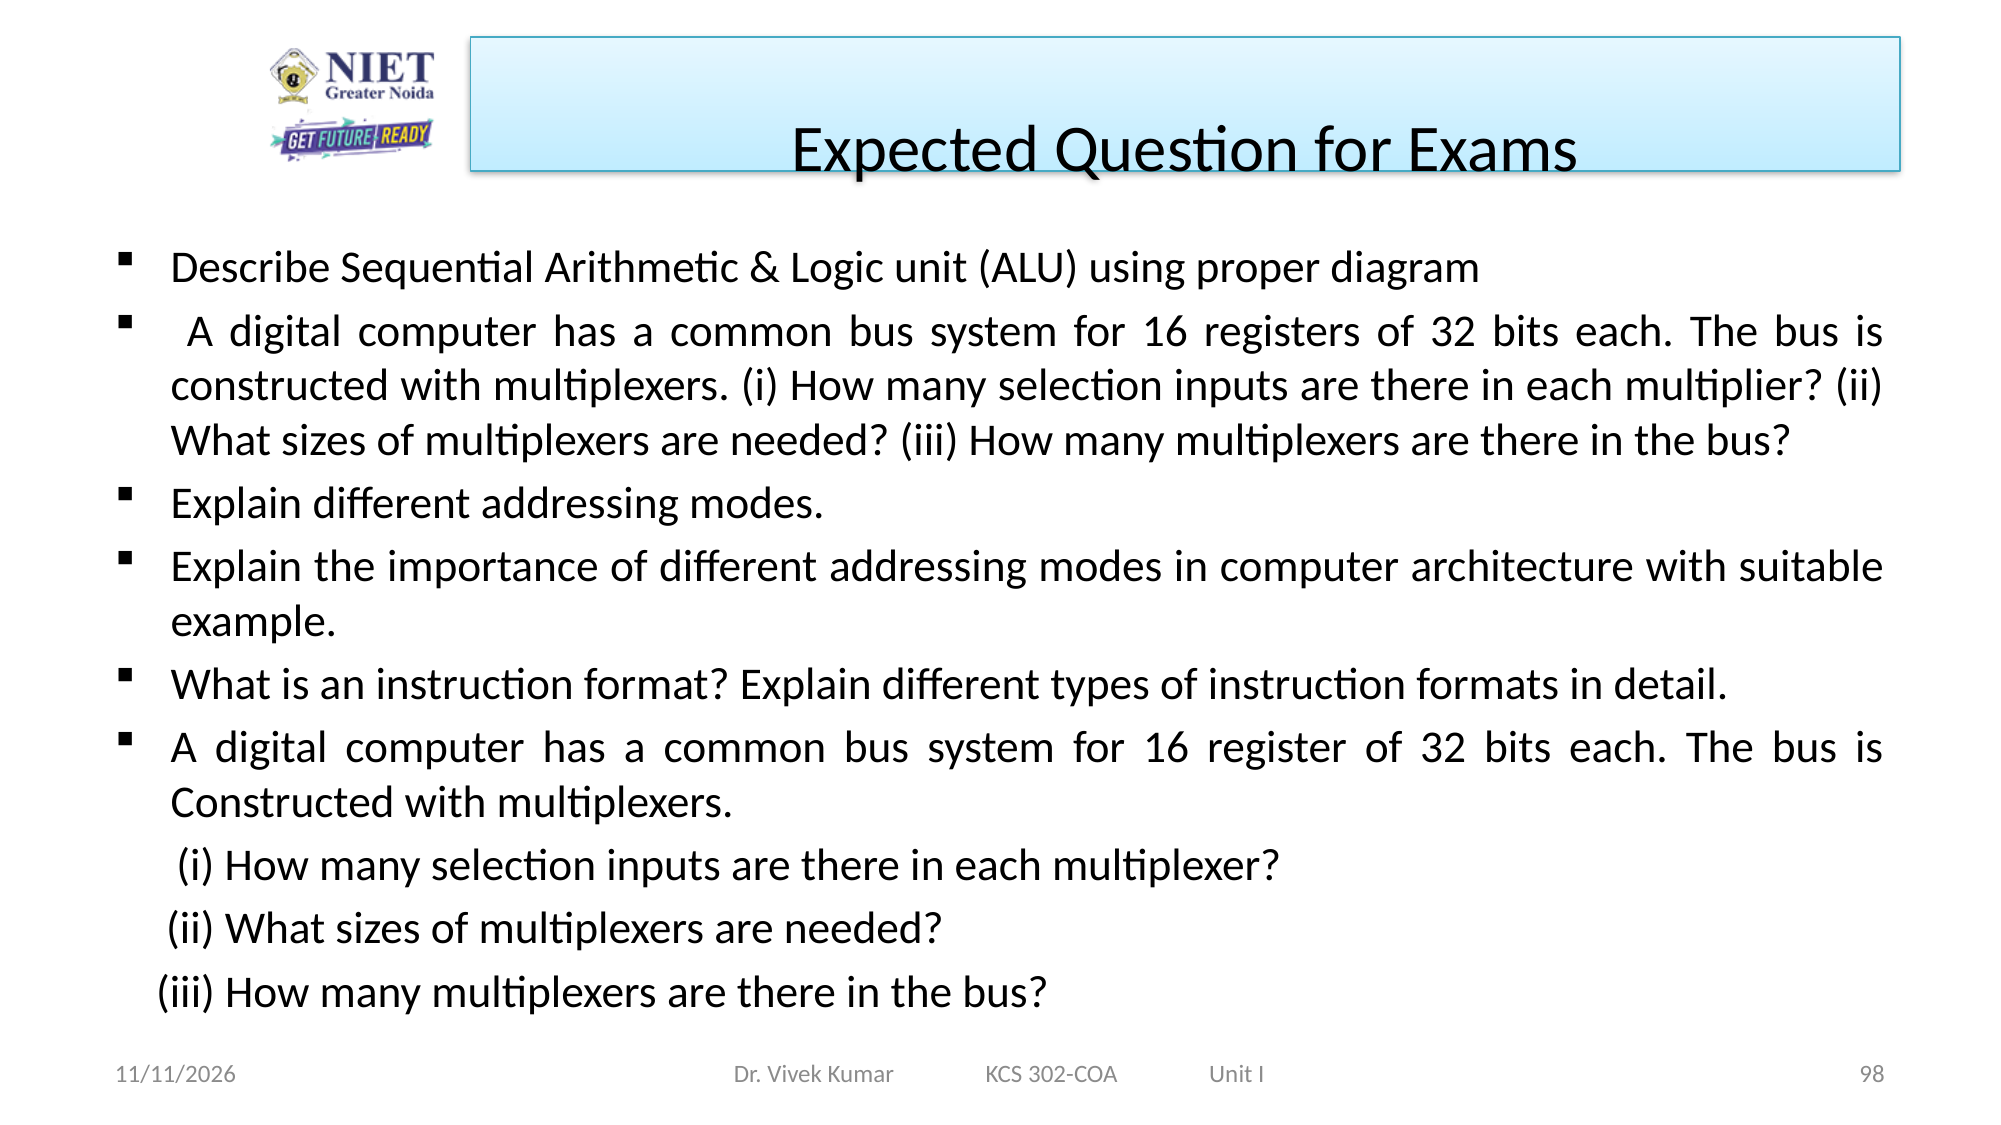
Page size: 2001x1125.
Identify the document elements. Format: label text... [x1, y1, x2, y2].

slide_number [99, 1042, 567, 1103]
picture [232, 36, 471, 172]
title Expected Question for Exams [471, 36, 1901, 172]
footer Dr. Vivek Kumar KCS 302-COA Unit I [683, 1042, 1317, 1103]
slide_number 98 [1433, 1042, 1900, 1103]
list Describe Sequential Arithmetic & Logic unit (ALU) using proper diagram A digital computer has a common bus system for 16 registers of 32 bits each. The bus is constructed with multiplexers. (i) How many selection inputs are there in each multiplier? (ii) What sizes of multiplexers are needed? (iii) How many multiplexers are there in the bus? Explain different addressing modes. Explain the importance of different addressing modes in computer architecture with suitable example. What is an instruction format? Explain different types of instruction formats in detail. A digital computer has a common bus system for 16 register of 32 bits each. The bus is Constructed with multiplexers. (i) How many selection inputs are there in each multiplexer? (ii) What sizes of multiplexers are needed? (iii) How many multiplexers are there in the bus? [99, 230, 1900, 1024]
